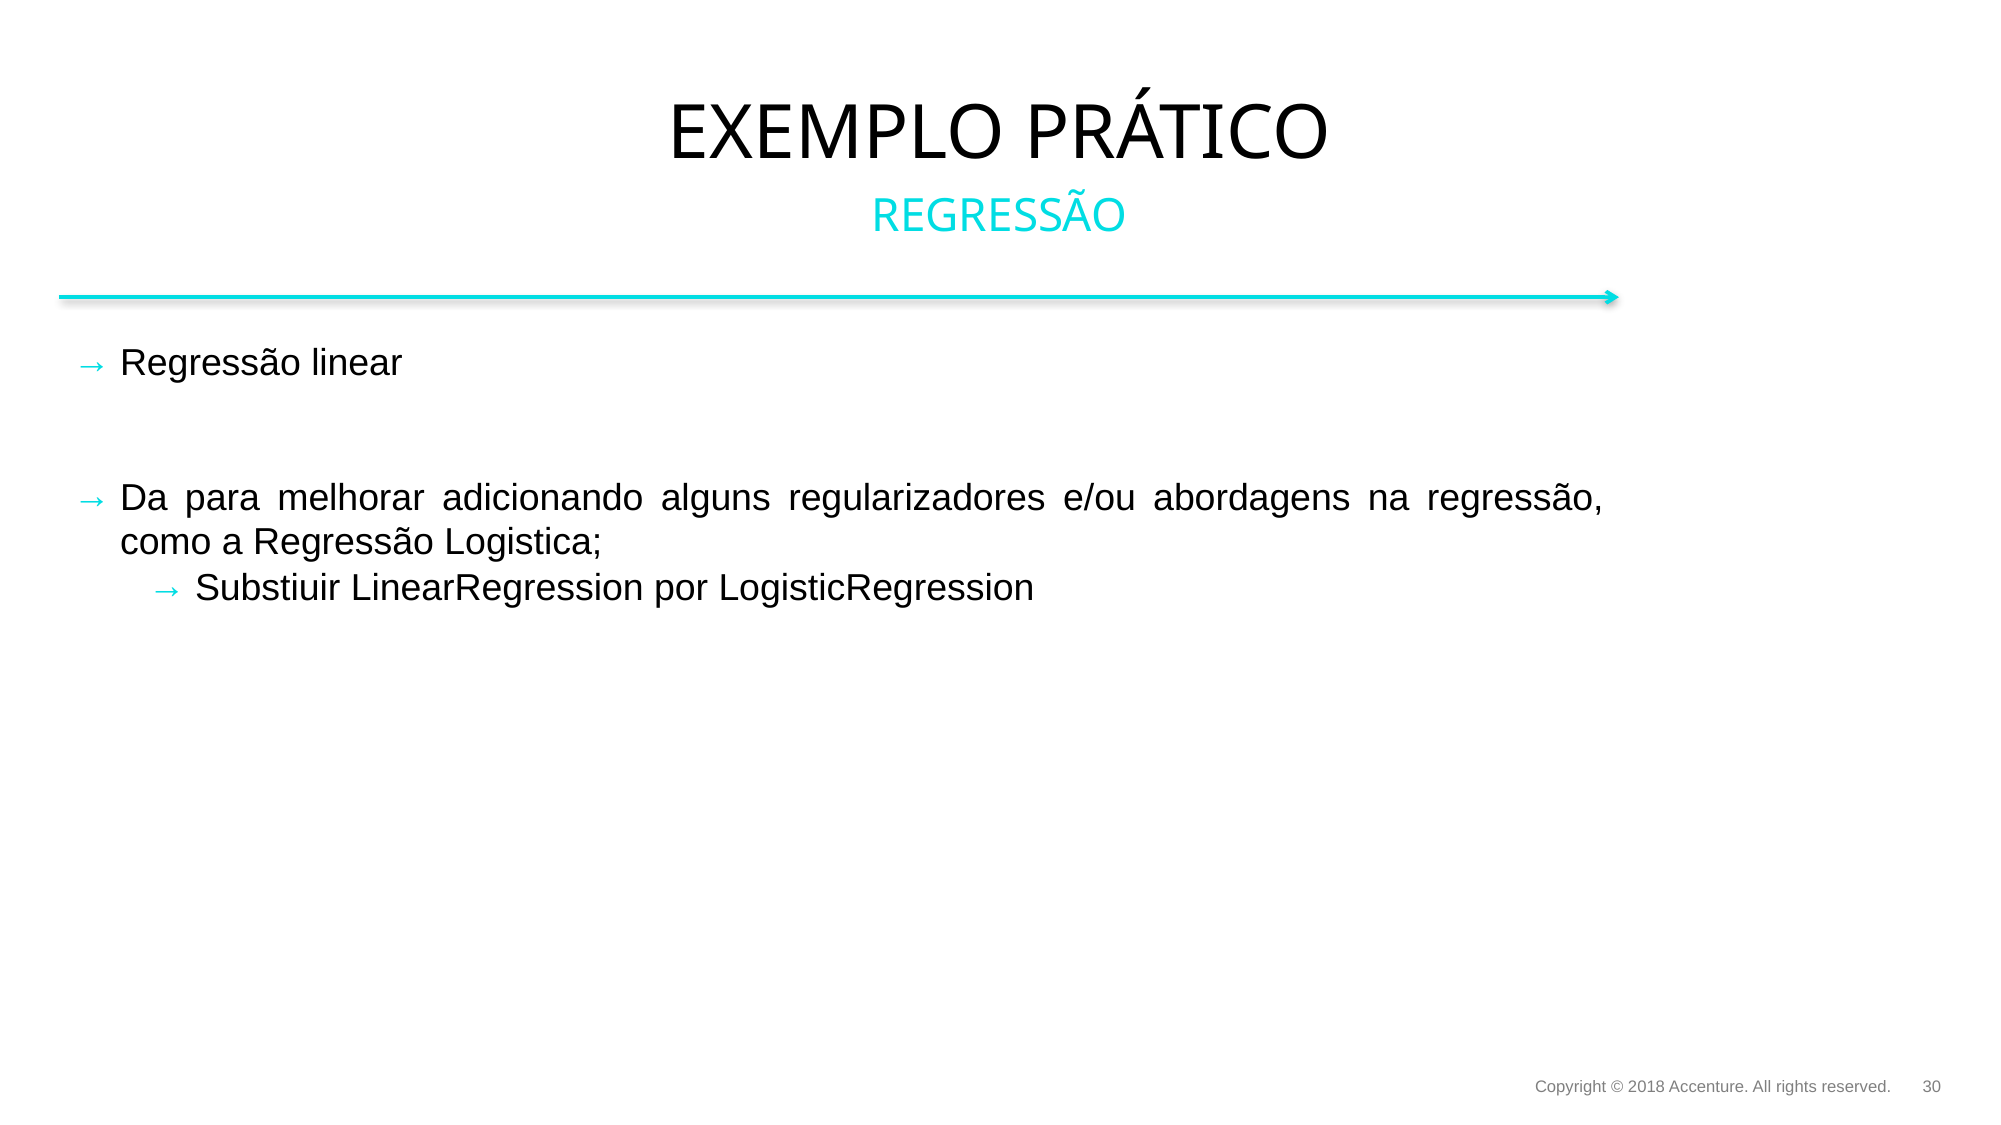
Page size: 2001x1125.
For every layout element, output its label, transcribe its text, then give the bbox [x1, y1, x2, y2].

title Exemplo prático [58, 90, 1941, 181]
text_box Regressão linear Da para melhorar adicionando alguns regularizadores e/ou abordagens na regressão, como a Regressão Logistica; Substiuir LinearRegression por LogisticRegression [58, 330, 1619, 615]
footer Copyright © 2018 Accenture. All rights reserved. [1212, 1072, 1892, 1099]
list REGRESSÃO [58, 185, 1941, 252]
slide_number 30 [1905, 1072, 1942, 1099]
